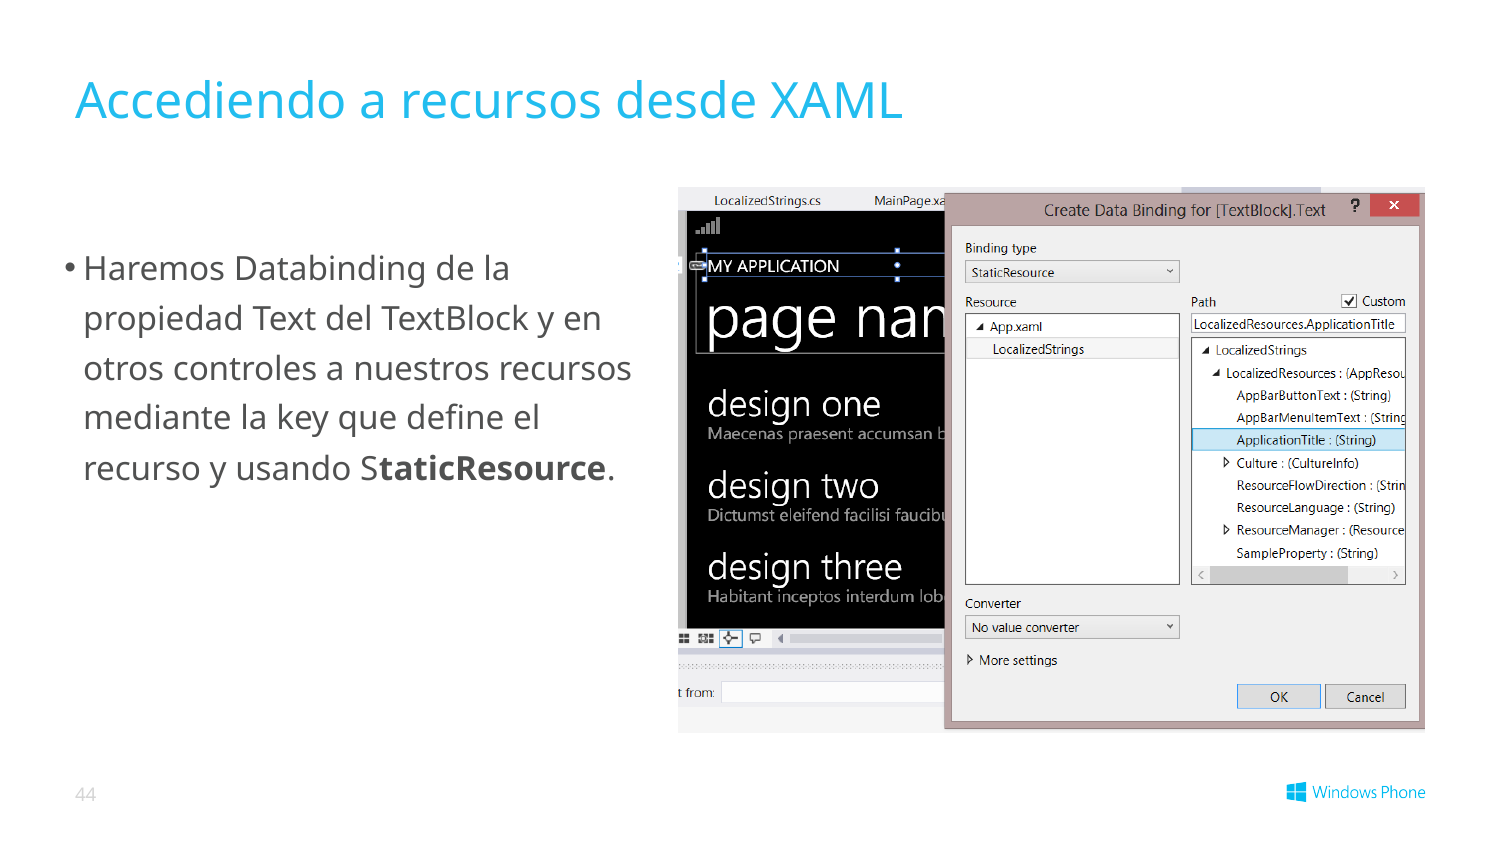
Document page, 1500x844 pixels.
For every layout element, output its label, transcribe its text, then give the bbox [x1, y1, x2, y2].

picture [1278, 773, 1434, 811]
title Accediendo a recursos desde XAML [75, 65, 1425, 130]
picture [677, 187, 1426, 734]
list Haremos Databinding de la propiedad Text del TextBlock y en otros controles a nuestros recursos mediante la key que define el recurso y usando StaticResource. [64, 237, 642, 690]
slide_number 44 [75, 780, 113, 804]
